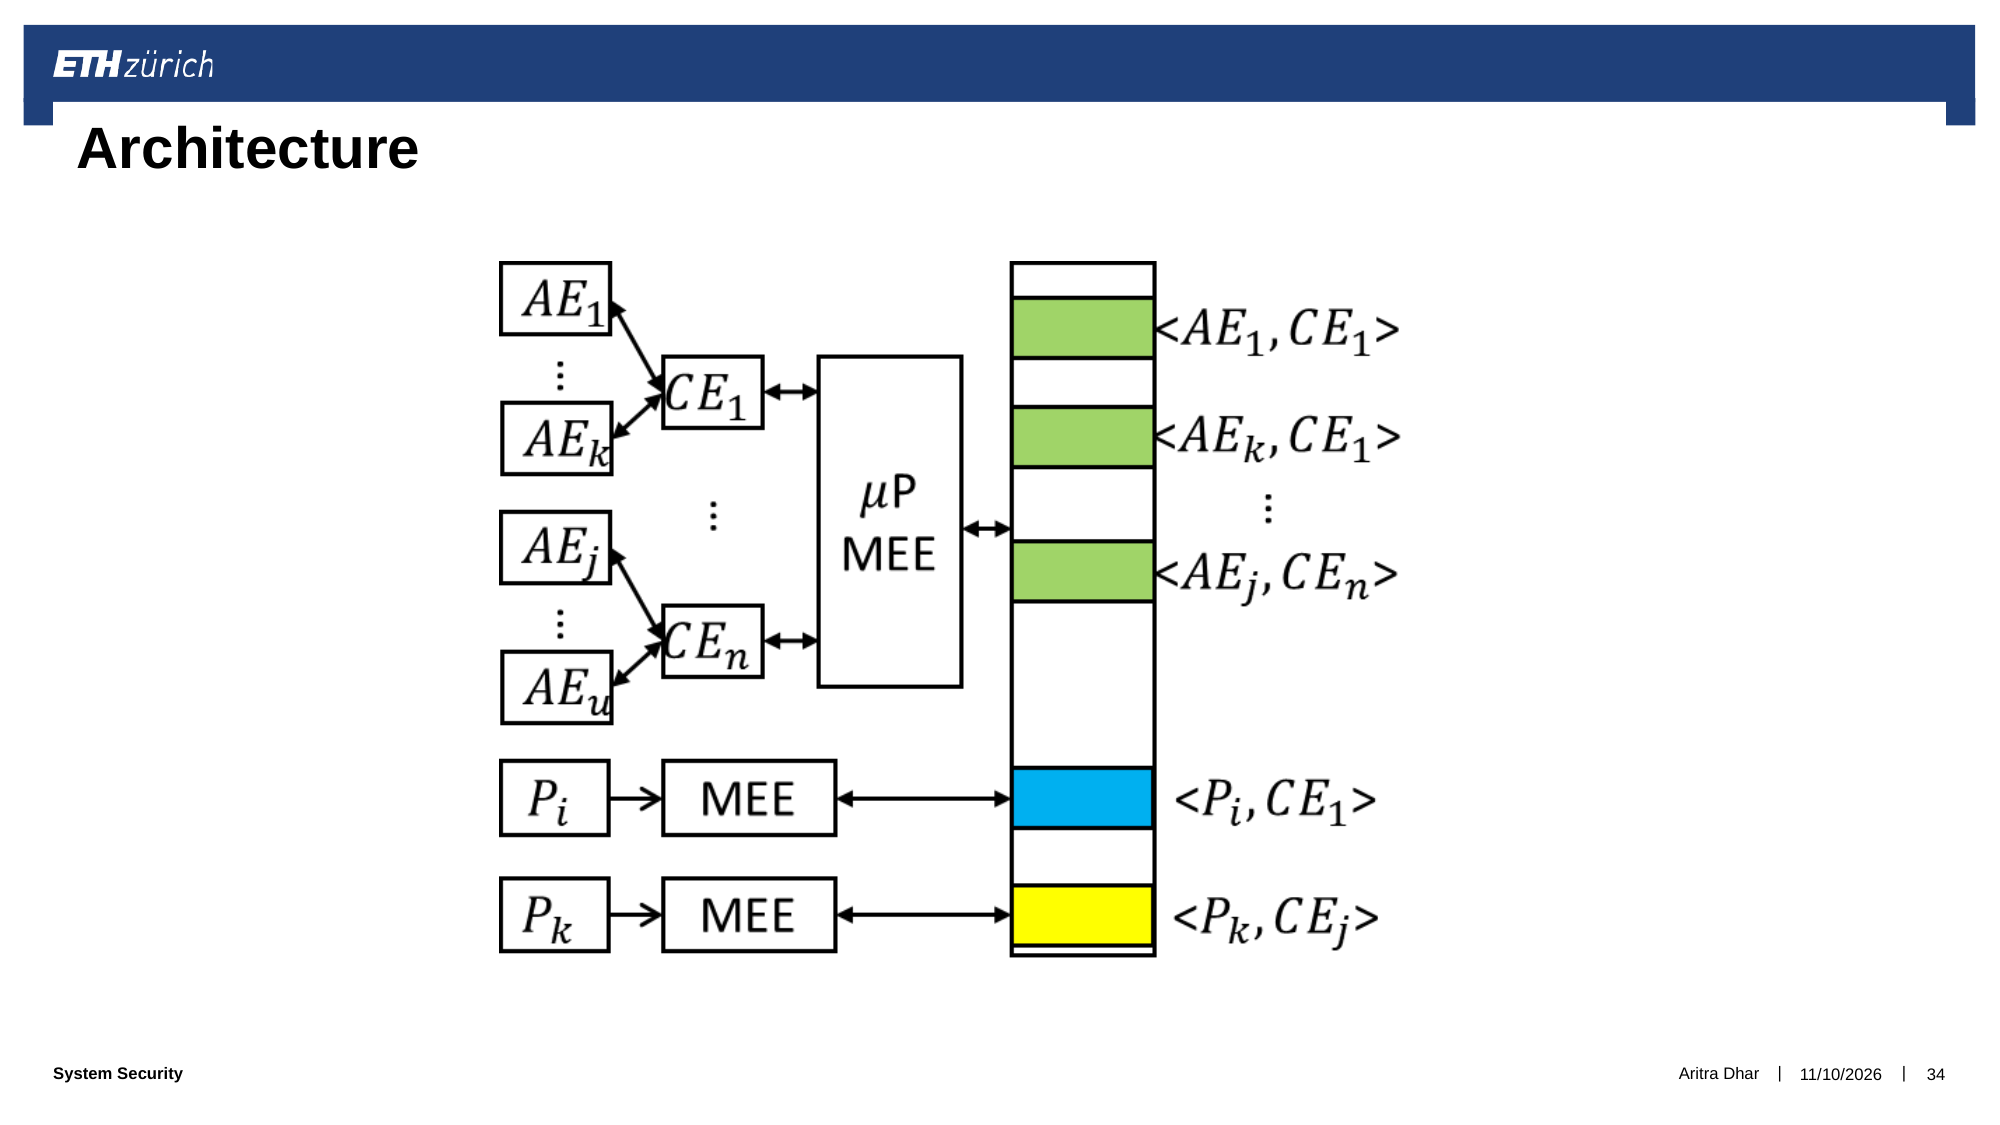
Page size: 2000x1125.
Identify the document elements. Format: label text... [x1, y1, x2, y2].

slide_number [1790, 1034, 1892, 1112]
footer Aritra Dhar [999, 1034, 1760, 1111]
title Architecture [53, 101, 1946, 262]
picture [499, 260, 1434, 981]
slide_number 34 [1906, 1034, 1966, 1112]
